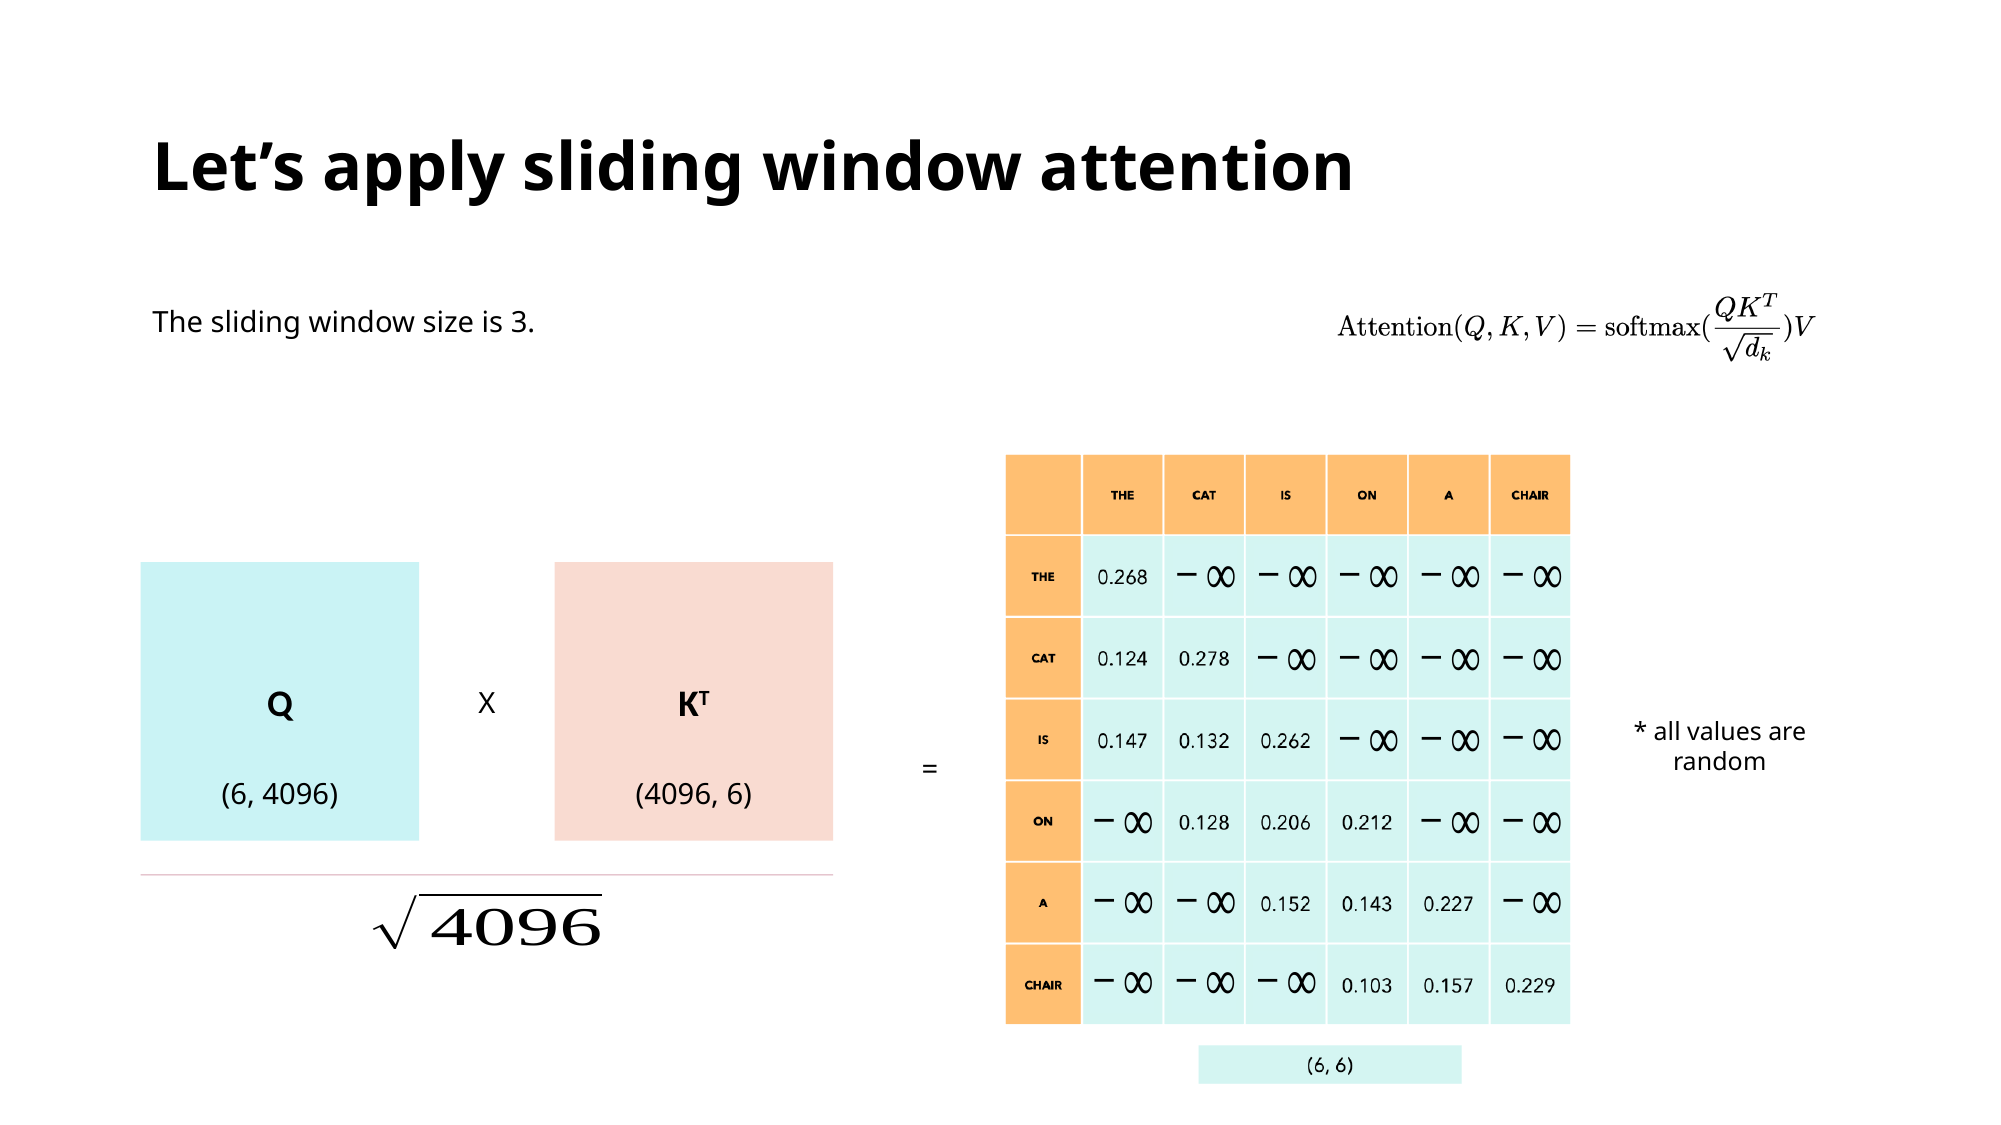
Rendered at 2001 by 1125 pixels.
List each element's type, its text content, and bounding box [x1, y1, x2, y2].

title Let’s apply sliding window attention [137, 59, 1863, 278]
list The sliding window size is 3. [137, 299, 1087, 1014]
picture [1335, 277, 1826, 369]
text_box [140, 447, 1860, 1089]
